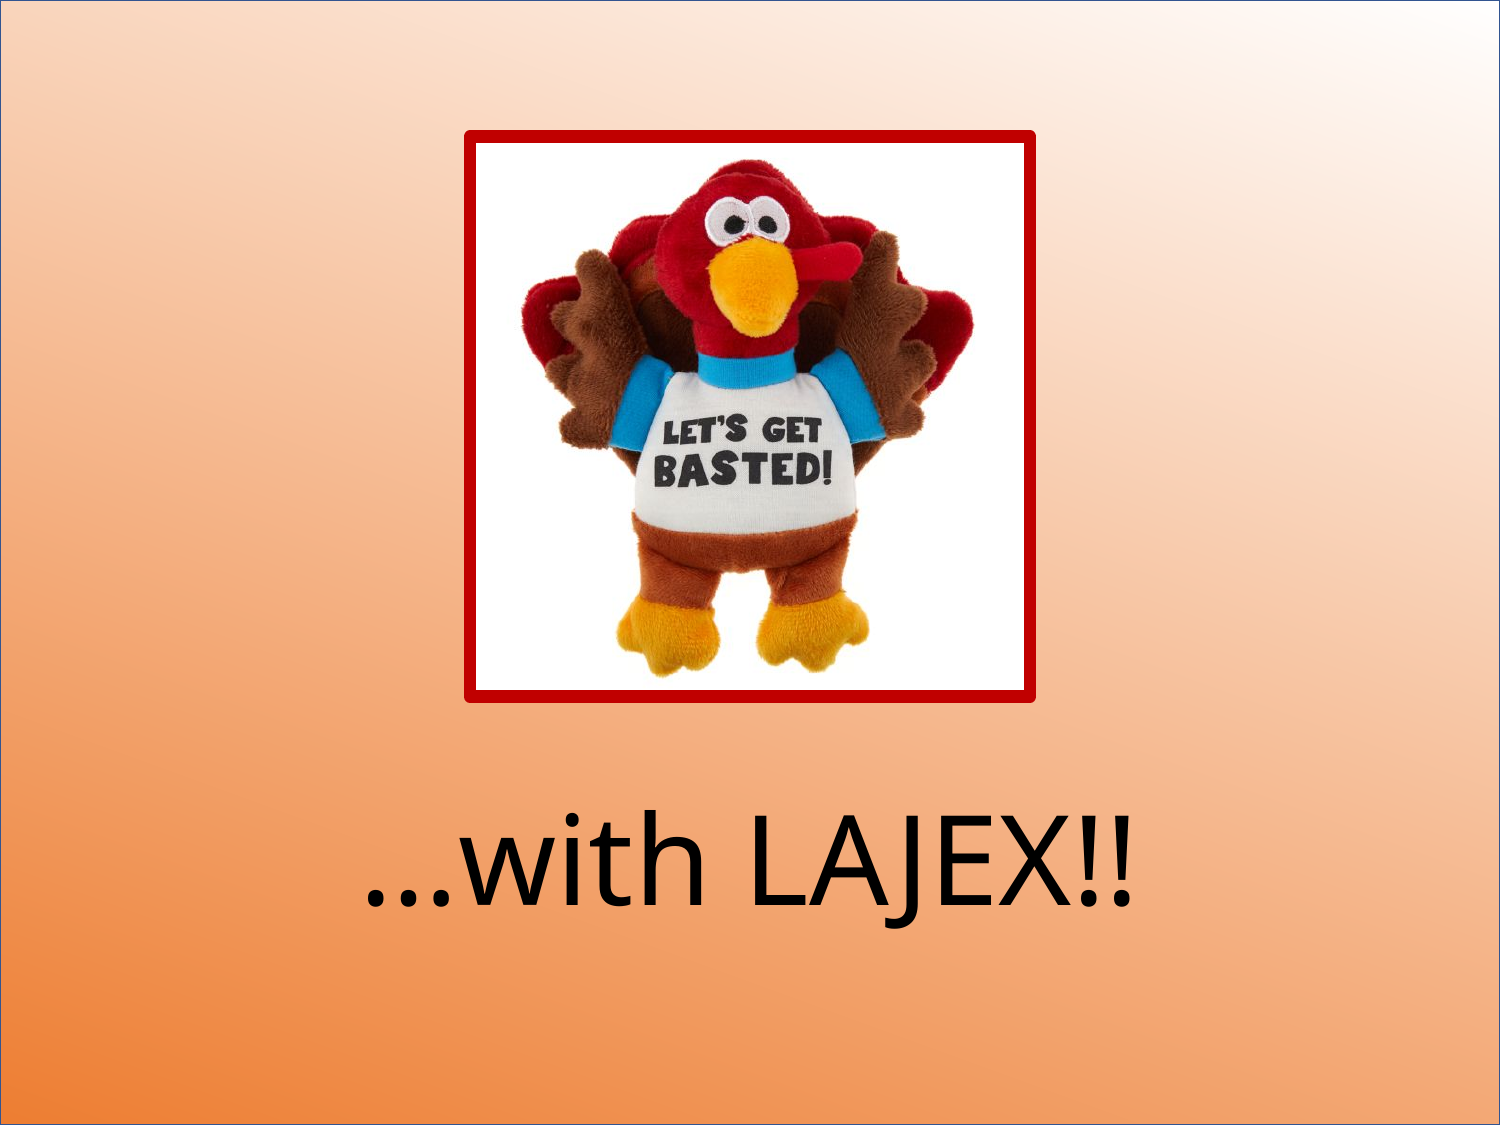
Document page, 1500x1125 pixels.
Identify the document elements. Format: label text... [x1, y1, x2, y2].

text_box [220, 758, 1408, 1017]
title …with LAJEX!! [112, 548, 1388, 941]
picture [476, 142, 1024, 691]
text_box with LAJEX!! [0, 0, 1500, 1125]
